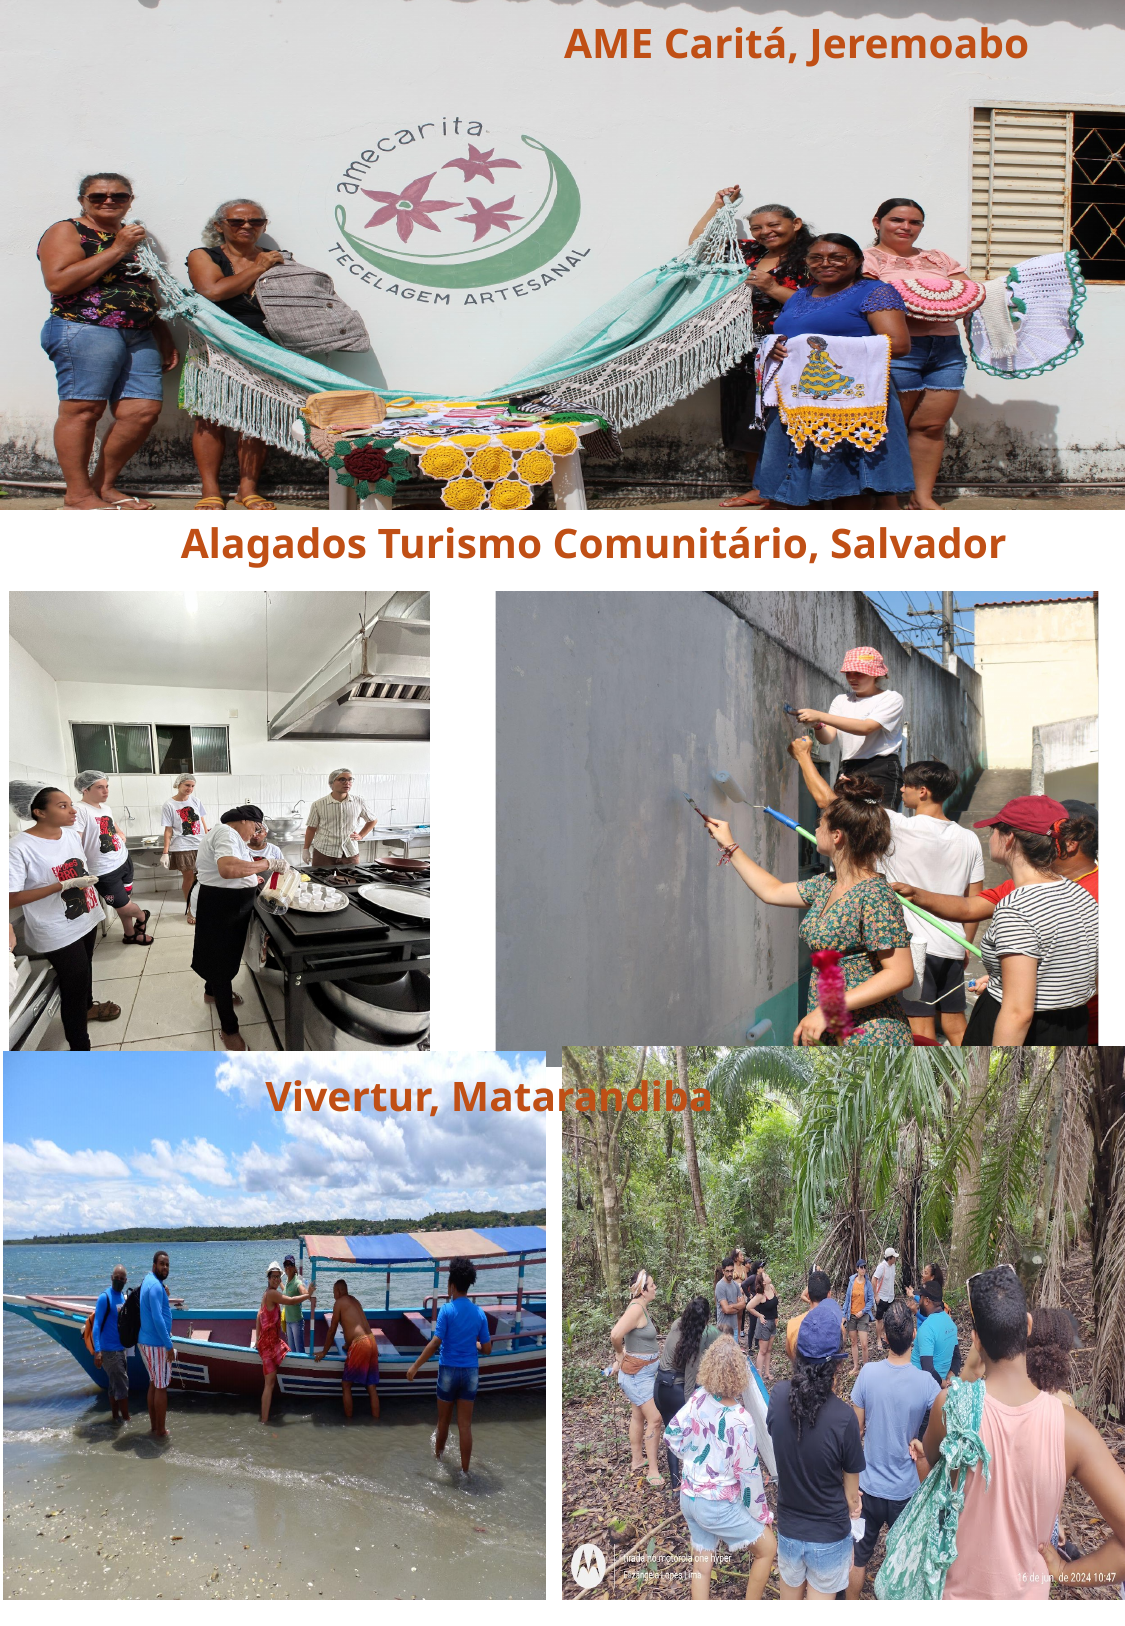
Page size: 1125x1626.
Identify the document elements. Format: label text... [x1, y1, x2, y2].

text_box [0, 0, 1125, 510]
picture [9, 591, 431, 1046]
text_box Alagados Turismo Comunitário, Salvador [72, 510, 1019, 579]
picture [495, 591, 1100, 1046]
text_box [0, 1046, 1125, 1600]
